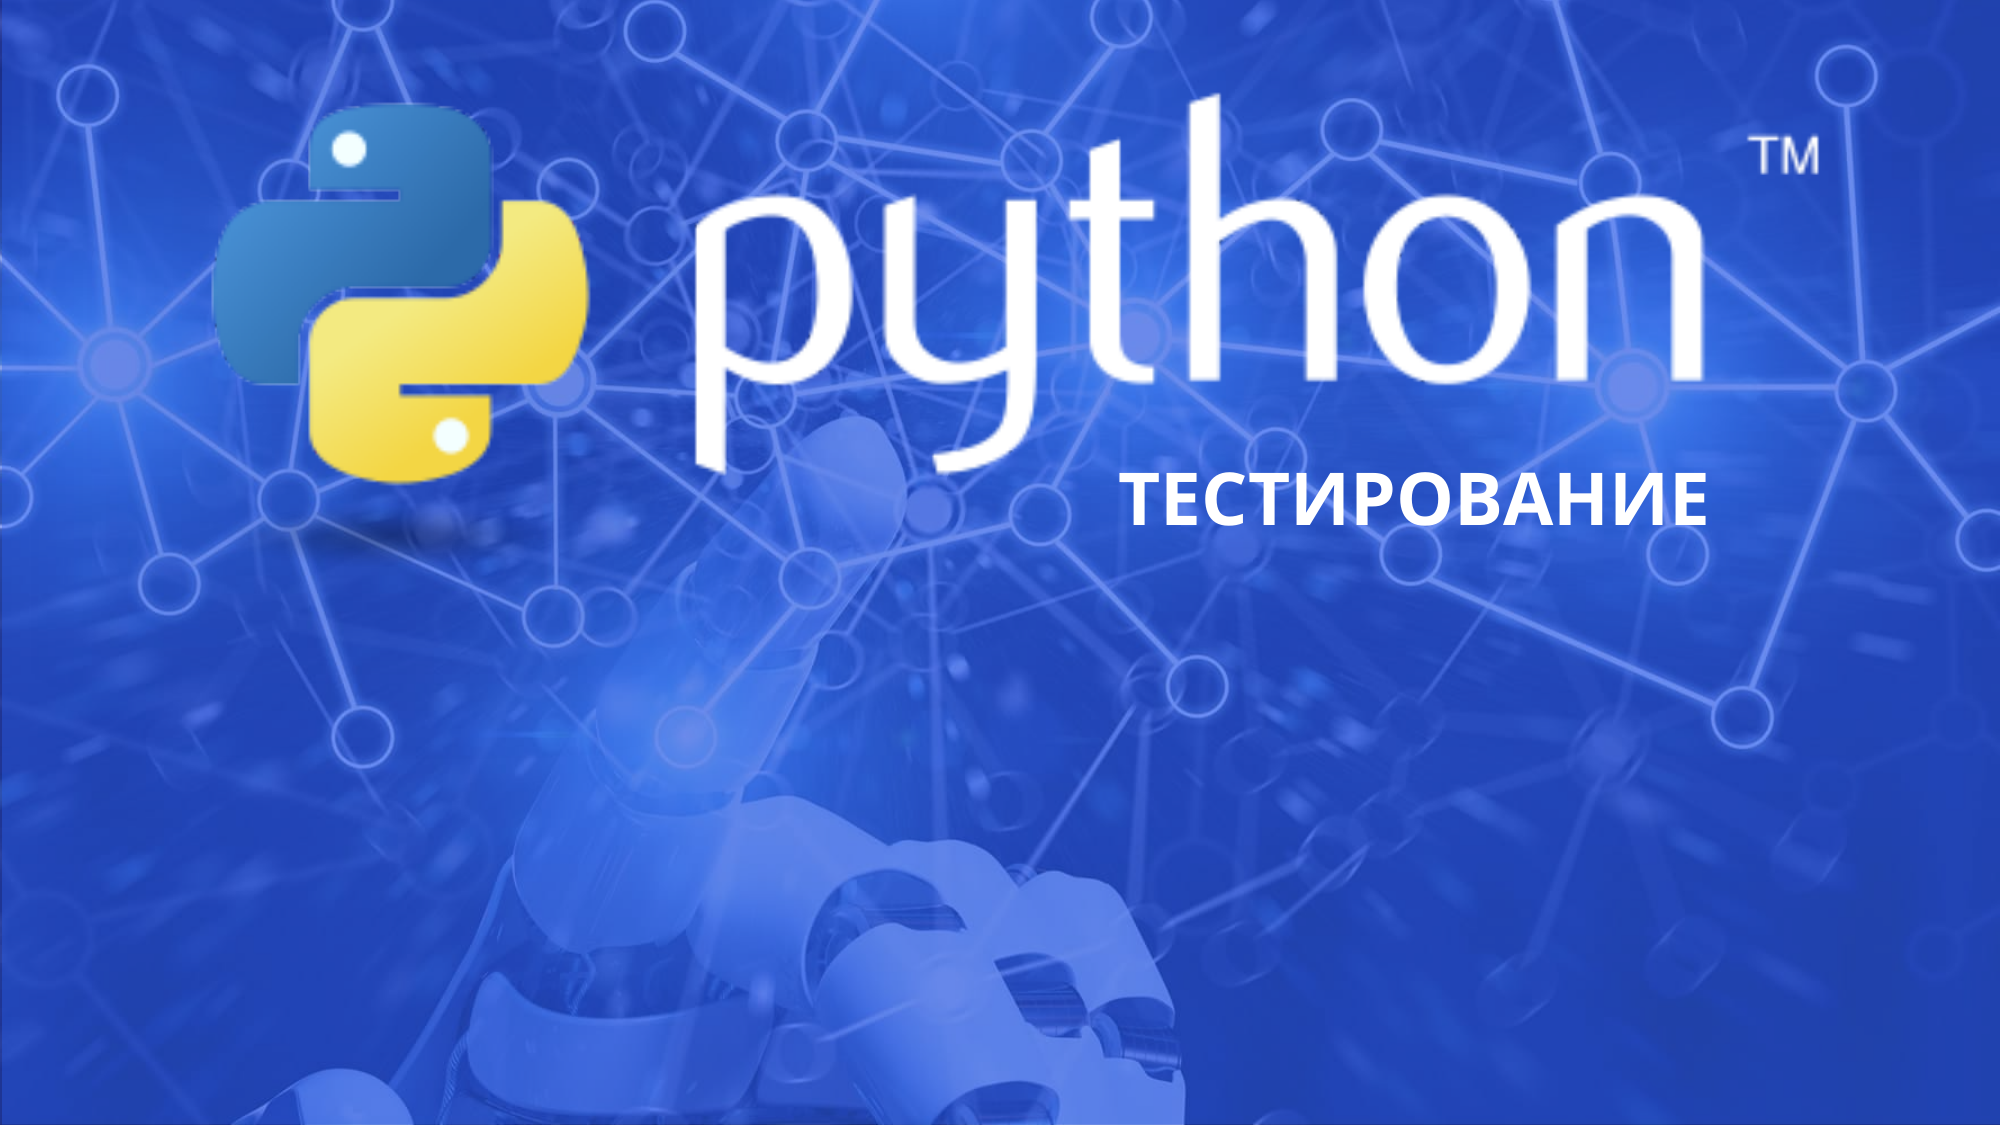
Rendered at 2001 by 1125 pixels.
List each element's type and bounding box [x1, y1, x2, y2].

text_box [166, 38, 1929, 586]
picture [0, 0, 2000, 1125]
